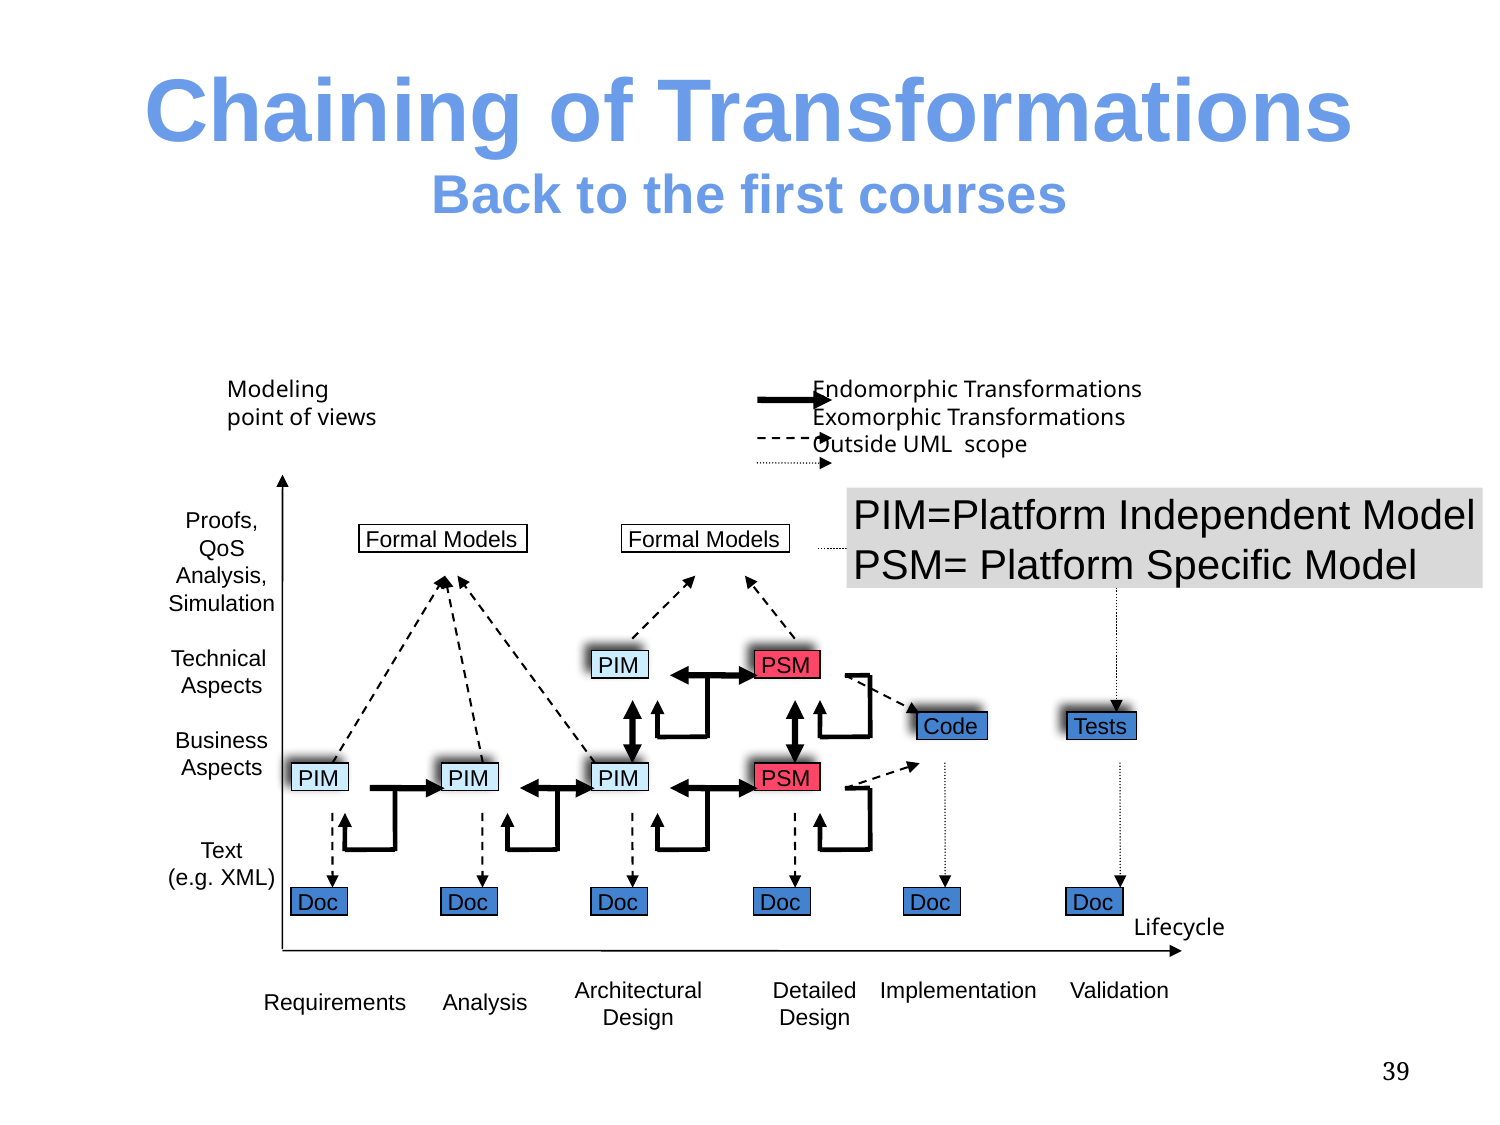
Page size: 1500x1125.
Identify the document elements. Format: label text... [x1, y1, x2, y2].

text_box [169, 374, 1230, 1032]
slide_number 39 [1074, 1042, 1425, 1103]
text_box PIM=Platform Independent Model PSM= Platform Specific Model [1234, 487, 1483, 588]
title Chaining of Transformations Back to the first courses [75, 45, 1425, 233]
